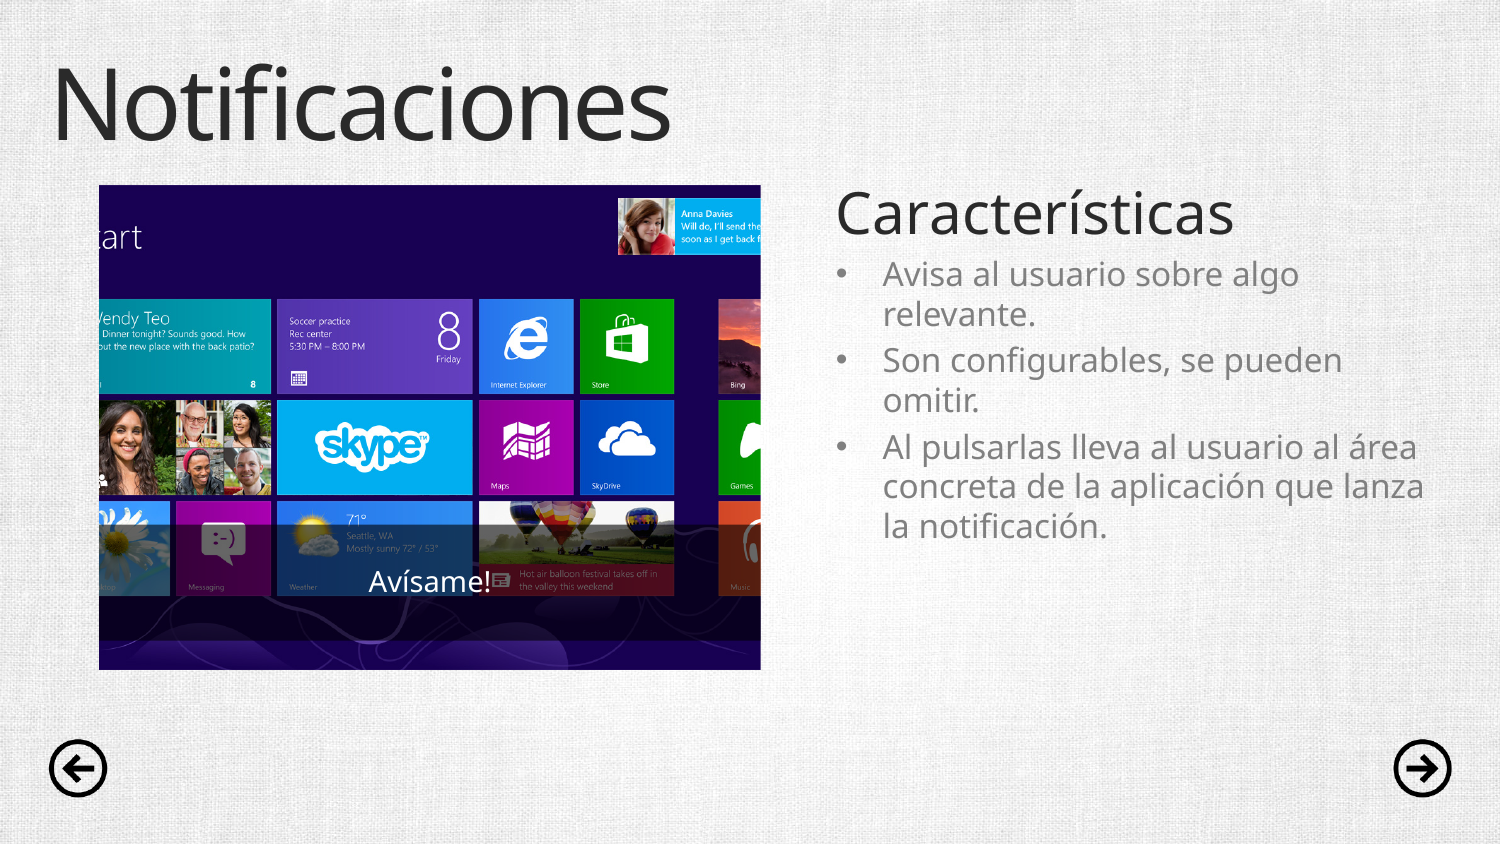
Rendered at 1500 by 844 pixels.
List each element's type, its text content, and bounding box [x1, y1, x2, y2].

title Notificaciones [34, 49, 1454, 177]
list Características Avisa al usuario sobre algo relevante. Son configurables, se pueden omitir. Al pulsarlas lleva al usuario al área concreta de la aplicación que lanza la notificación. [820, 176, 1452, 670]
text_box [50, 185, 810, 671]
picture [0, 0, 1500, 844]
